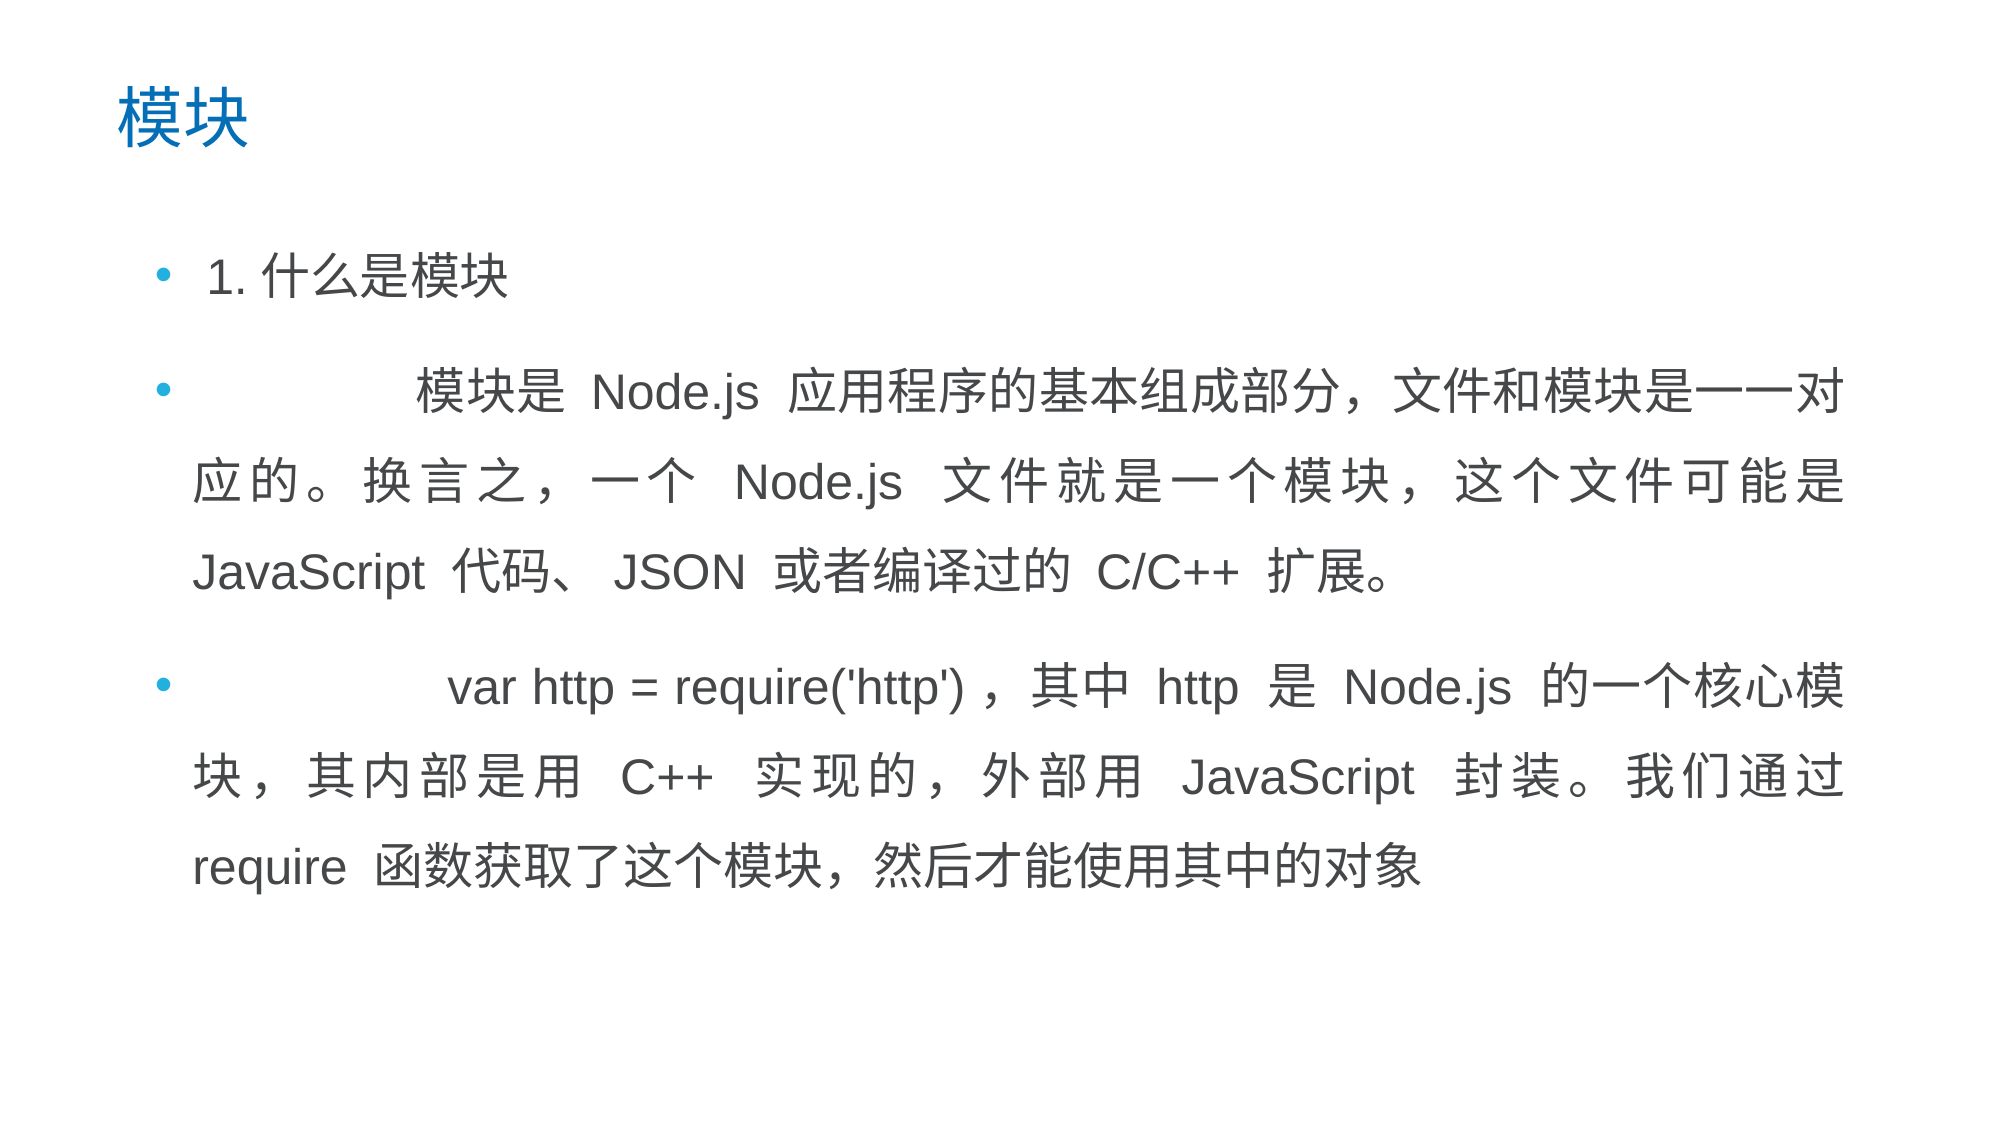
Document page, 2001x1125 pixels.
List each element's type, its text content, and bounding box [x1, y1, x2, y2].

text_box 1.什么是模块 模块是 Node.js 应用程序的基本组成部分，文件和模块是一一对应的。换言之，一个 Node.js 文件就是一个模块，这个文件可能是 JavaScript 代码、JSON 或者编译过的 C/C++ 扩展。 var http = require('http')，其中 http 是 Node.js 的一个核心模块，其内部是用 C++ 实现的，外部用 JavaScript 封装。我们通过 require 函数获取了这个模块，然后才能使用其中的对象 [139, 206, 1861, 1044]
text_box 模块 [101, 55, 1899, 187]
